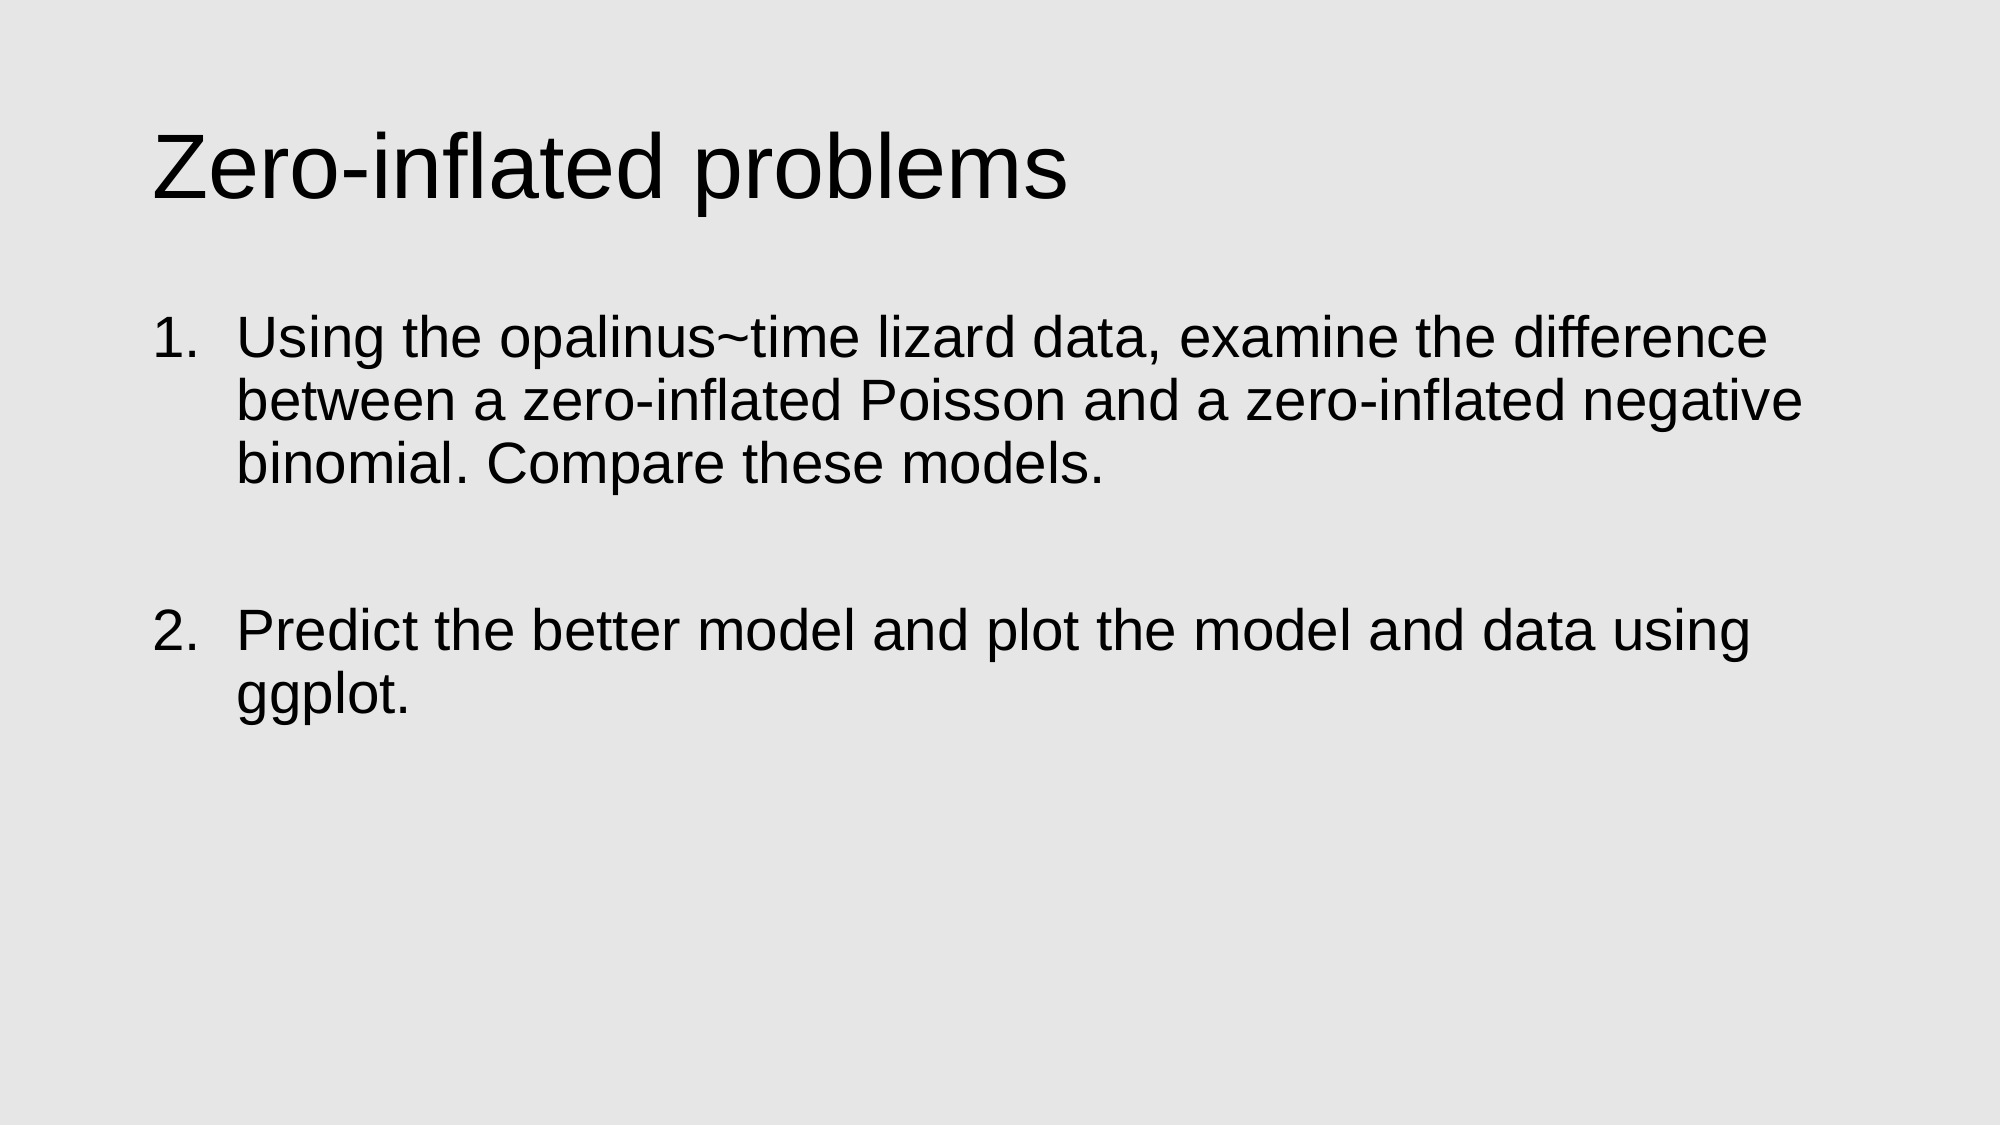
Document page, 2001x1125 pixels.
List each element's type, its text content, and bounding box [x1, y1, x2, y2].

list Using the opalinus~time lizard data, examine the difference between a zero-inflated Poisson and a zero-inflated negative binomial. Compare these models. Predict the better model and plot the model and data using ggplot. [137, 299, 1863, 1014]
title Zero-inflated problems [137, 59, 1863, 278]
